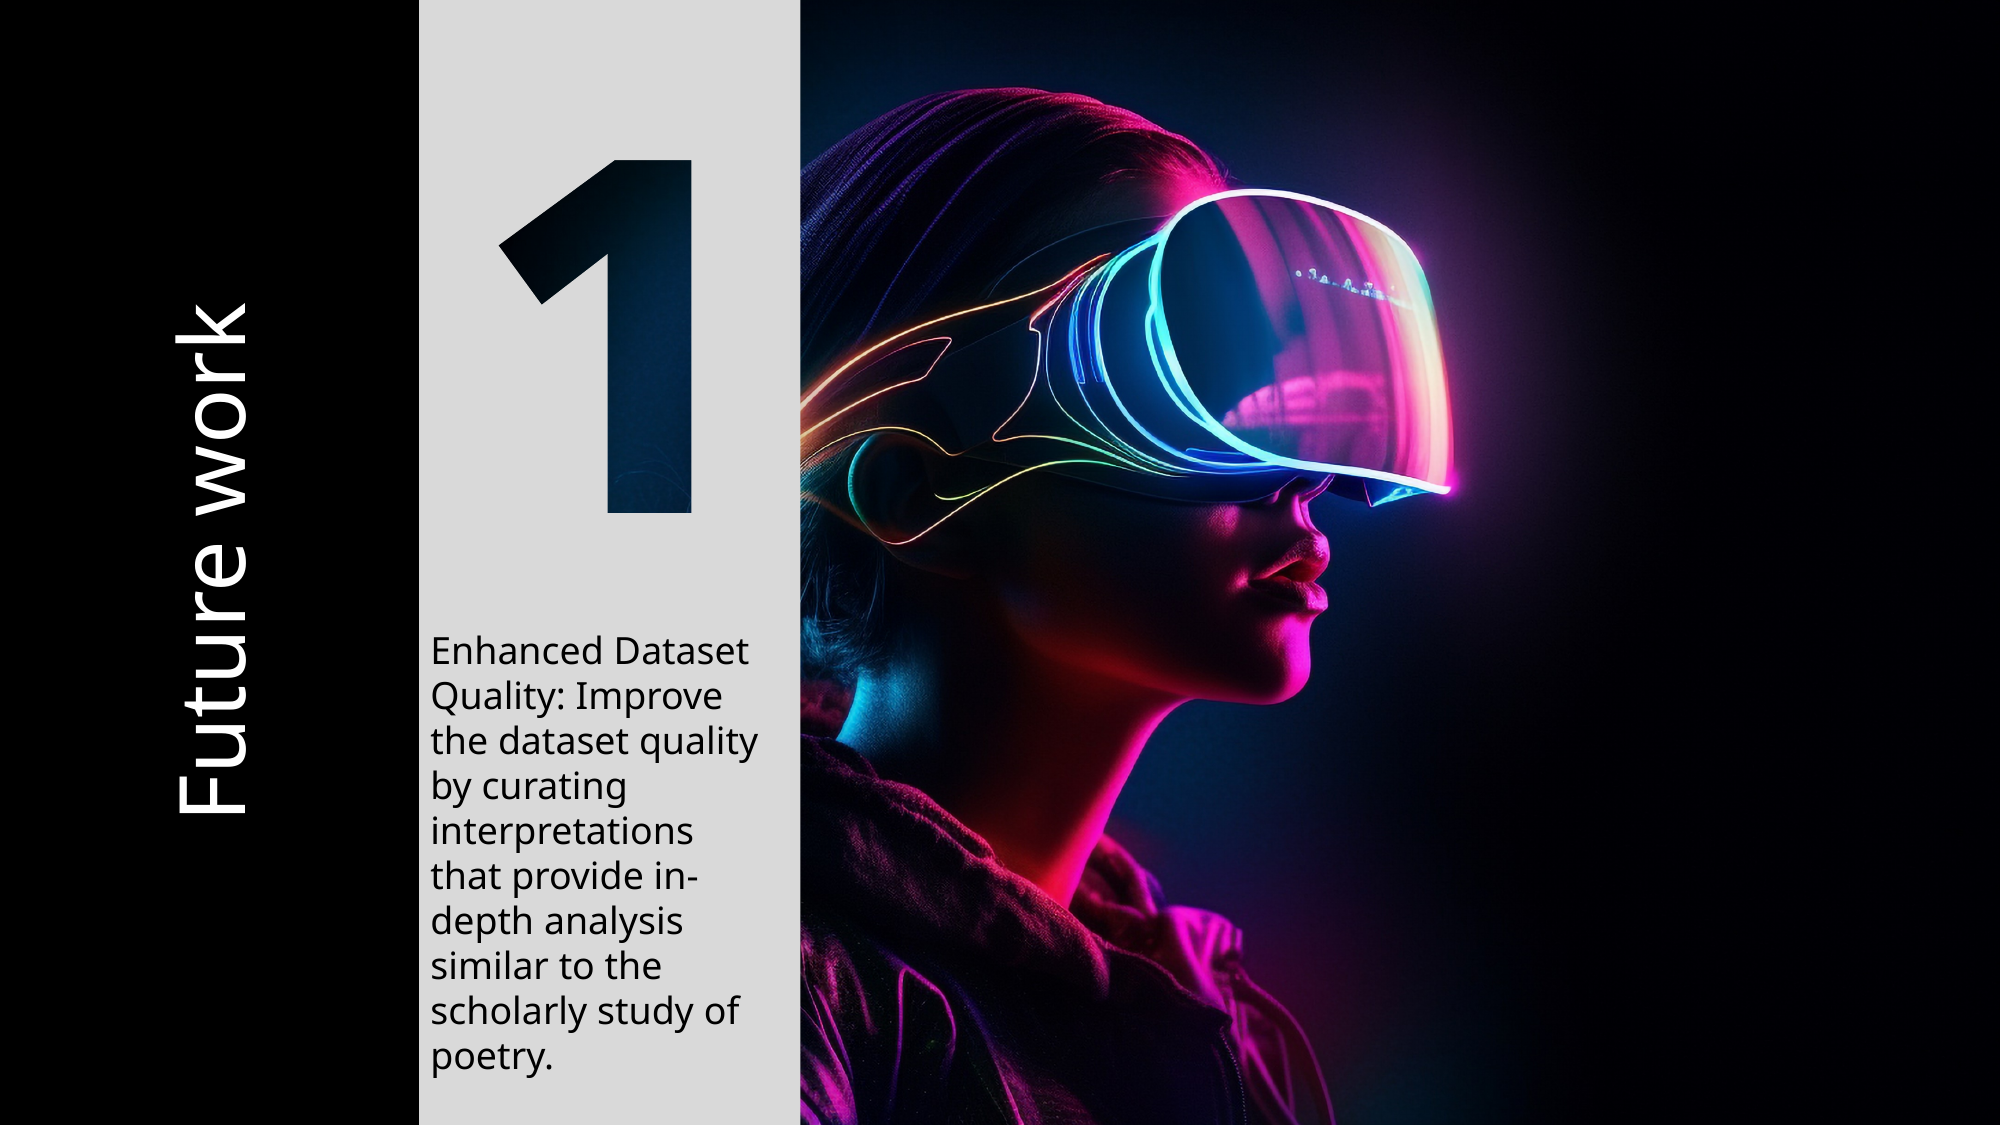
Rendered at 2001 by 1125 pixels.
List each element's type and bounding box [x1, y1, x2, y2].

text_box [0, 0, 387, 1125]
text_box [387, 0, 801, 1125]
picture [801, 0, 2000, 1125]
